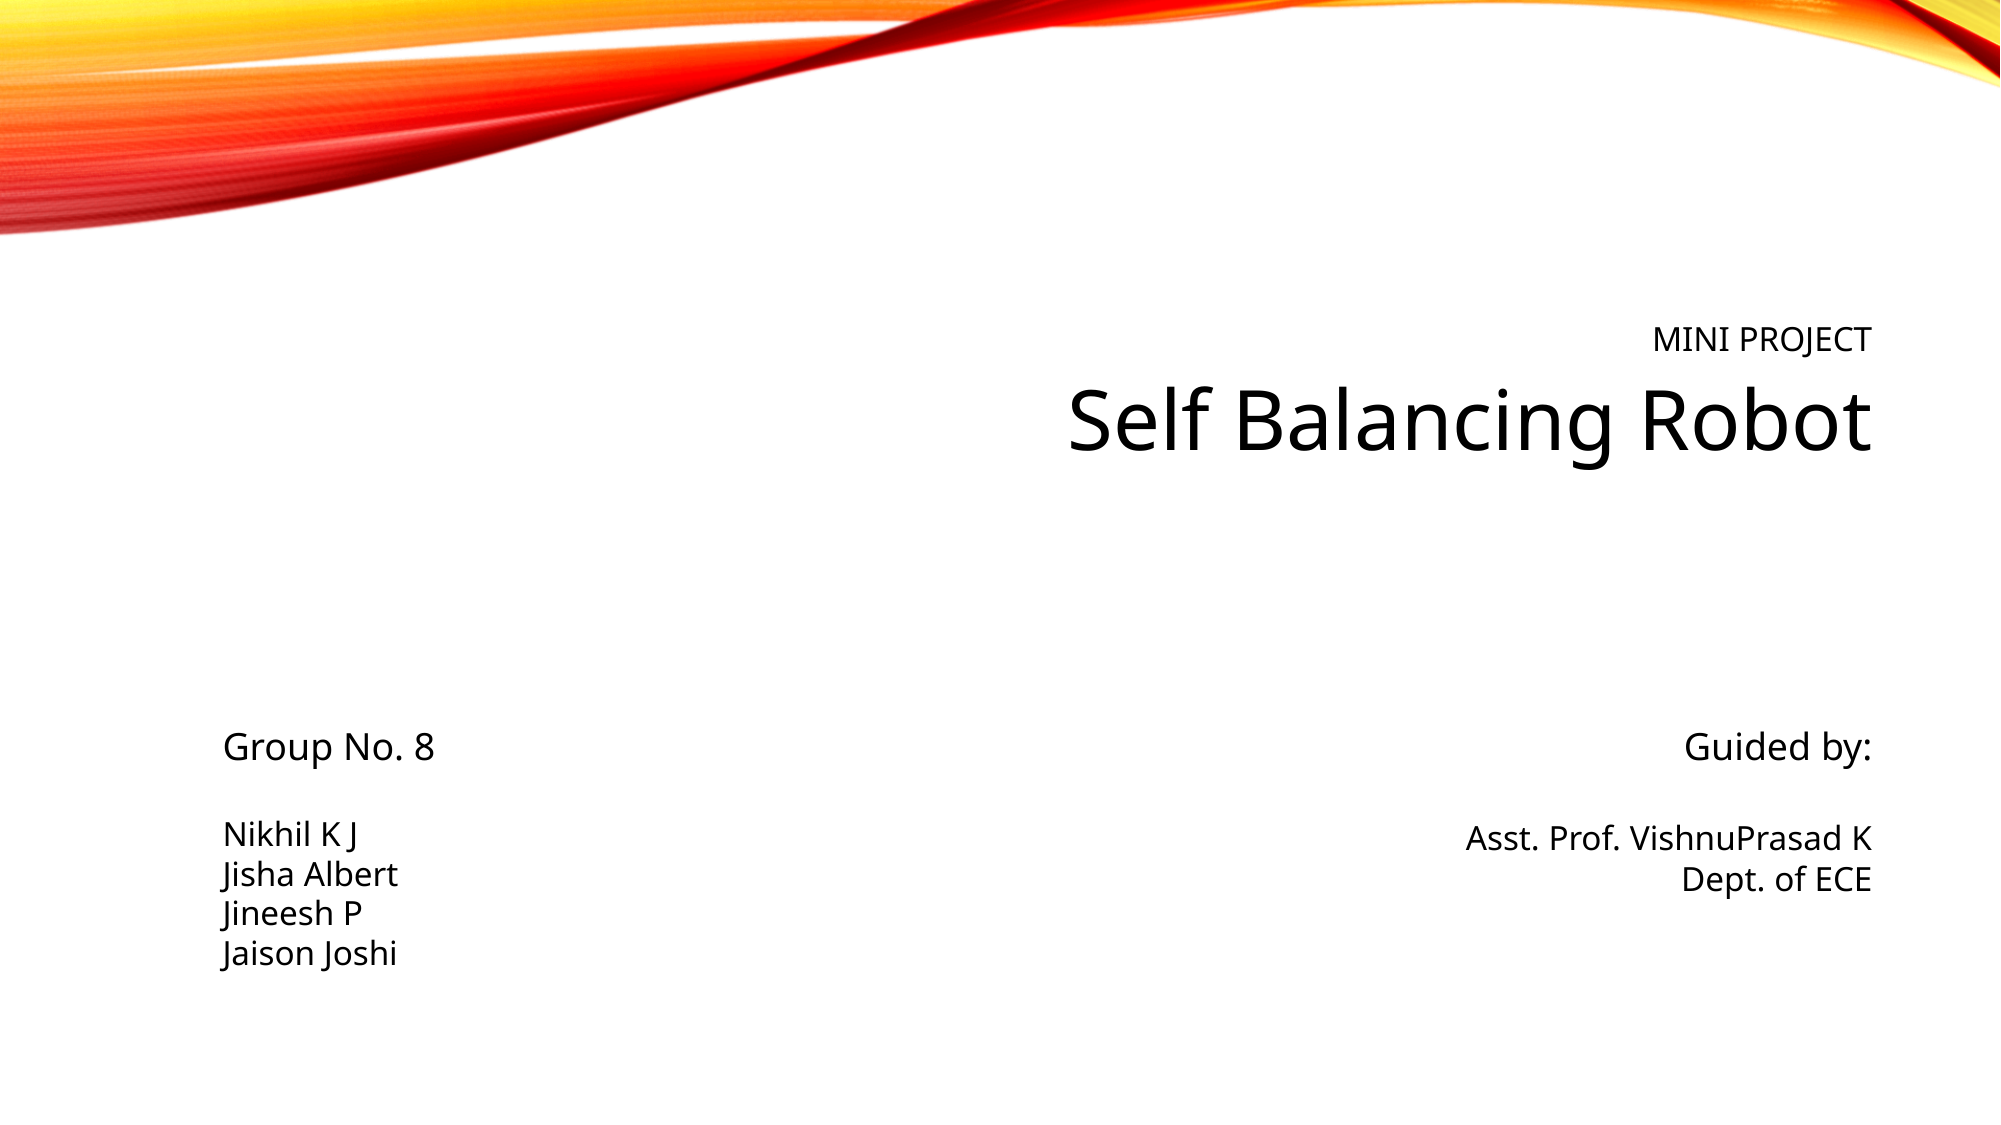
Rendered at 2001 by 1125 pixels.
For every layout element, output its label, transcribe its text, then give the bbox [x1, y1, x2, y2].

text_box [112, 945, 1888, 1021]
text_box Self Balancing Robot [930, 359, 1888, 475]
picture [0, 0, 2000, 237]
text_box Guided by: Asst. Prof. VishnuPrasad K Dept. of ECE [1380, 715, 1888, 906]
text_box Group No. 8 Nikhil K J Jisha Albert Jineesh P Jaison Joshi [207, 715, 605, 980]
text_box Mini project [112, 282, 1888, 399]
